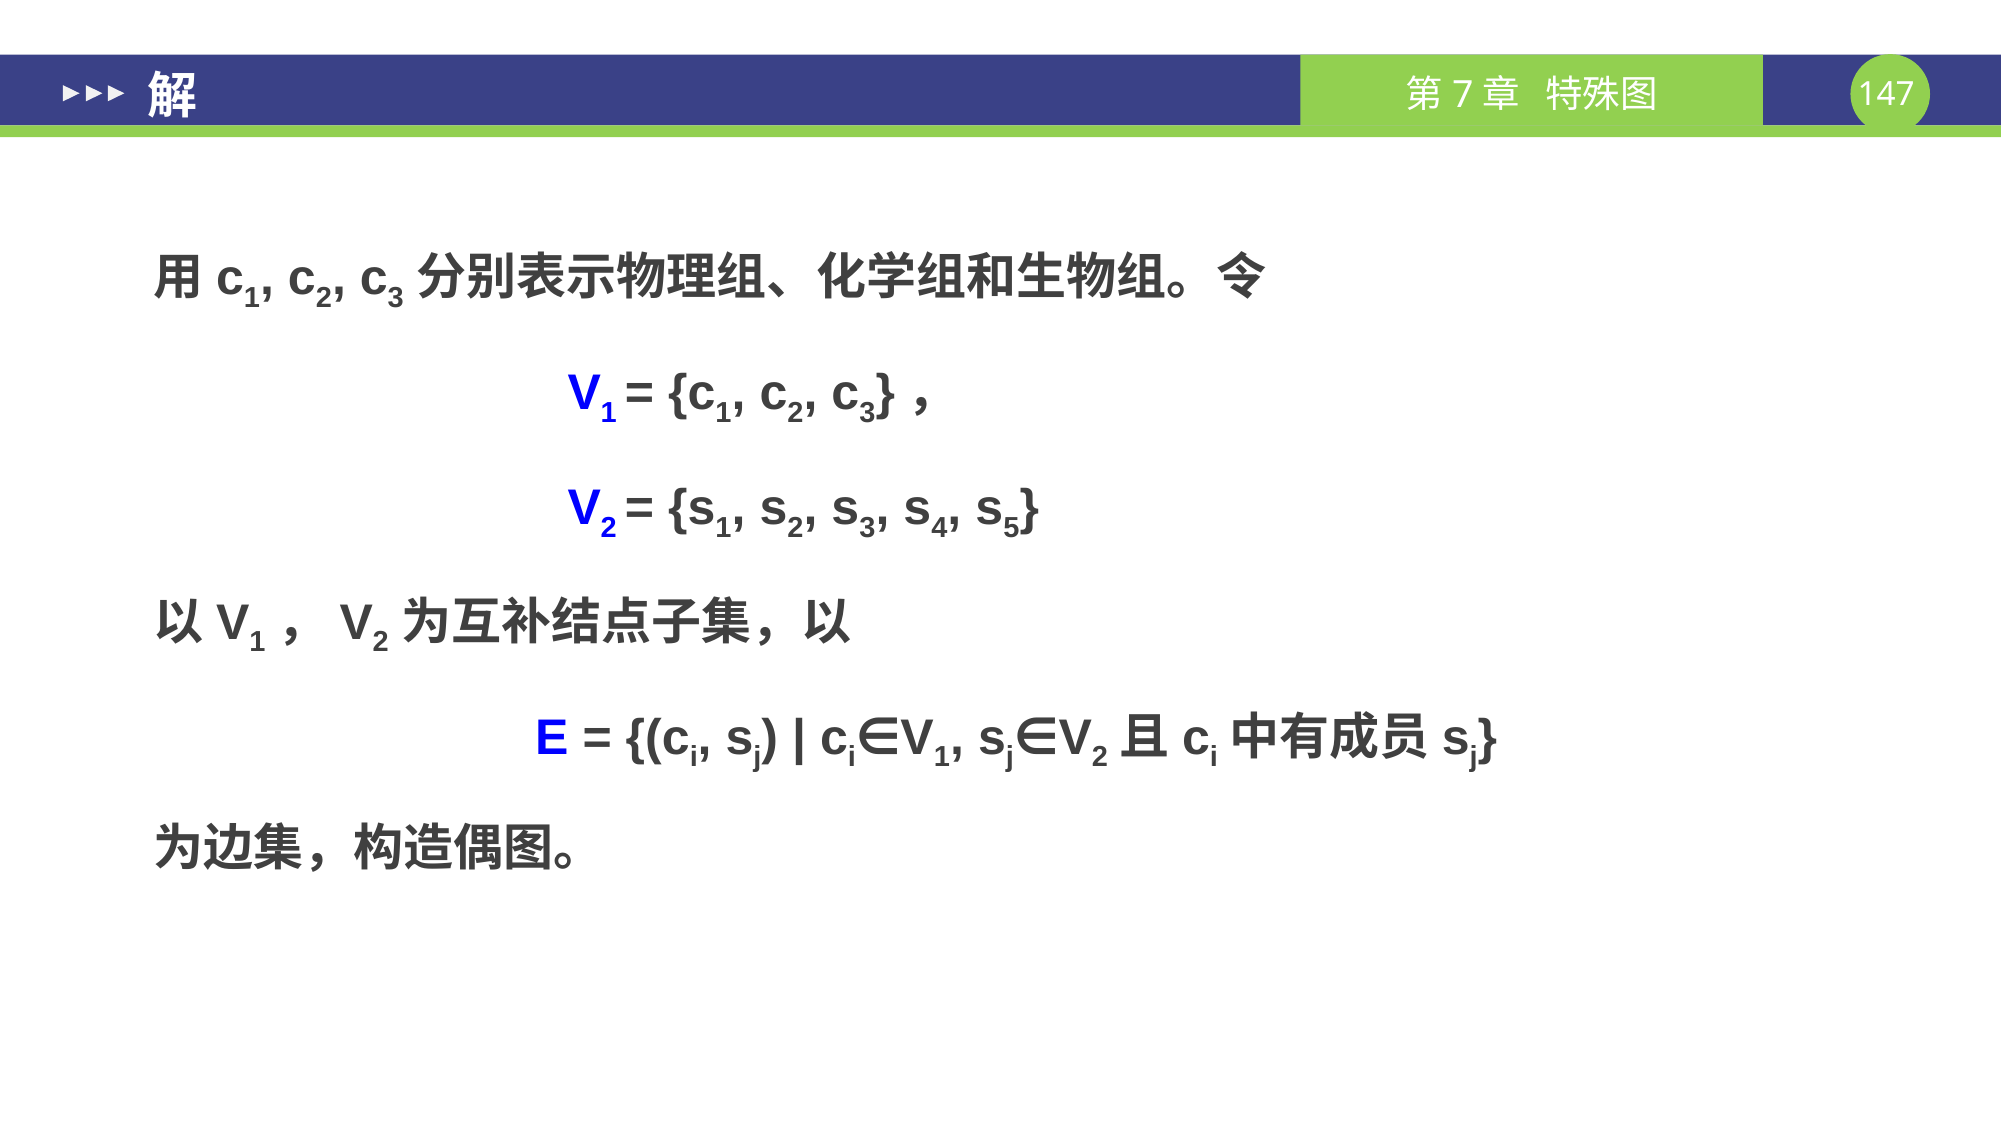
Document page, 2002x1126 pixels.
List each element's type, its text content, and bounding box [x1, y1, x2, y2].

list 用c1, c2, c3分别表示物理组、化学组和生物组。令 V1 = {c1, c2, c3}， V2 = {s1, s2, s3, s4, s5} 以V1，V2为互补结点子集，以 E = {(ci, sj) | ci∈V1, sj∈V2且ci中有成员sj} 为边集，构造偶图。 [133, 200, 1899, 876]
title 解 [127, 57, 1003, 129]
